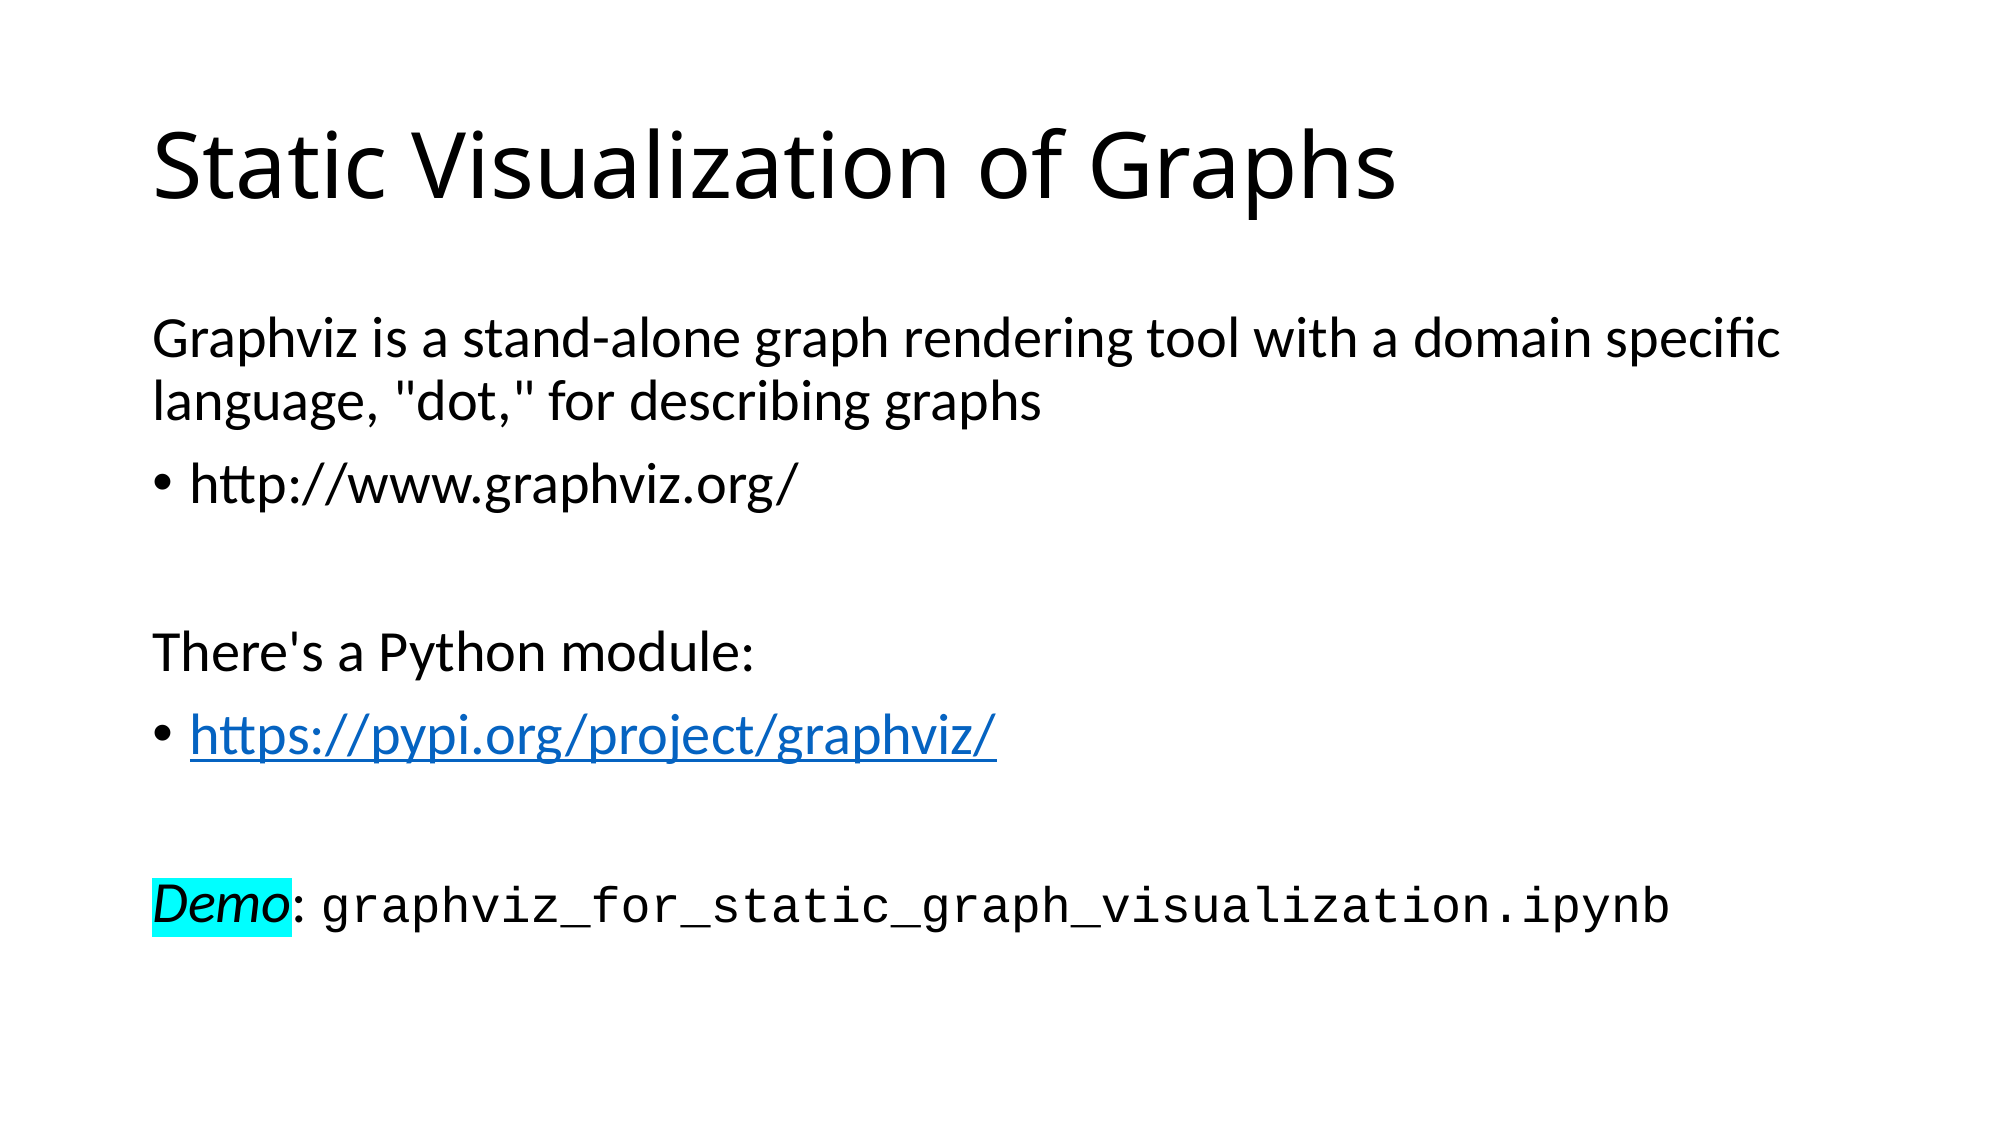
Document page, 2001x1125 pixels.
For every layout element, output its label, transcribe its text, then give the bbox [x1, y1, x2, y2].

title Static Visualization of Graphs [137, 59, 1863, 278]
list Graphviz is a stand-alone graph rendering tool with a domain specific language, "dot," for describing graphs http://www.graphviz.org/ There's a Python module: https://pypi.org/project/graphviz/ Demo: graphviz_for_static_graph_visualization.ipynb [137, 299, 1863, 1014]
